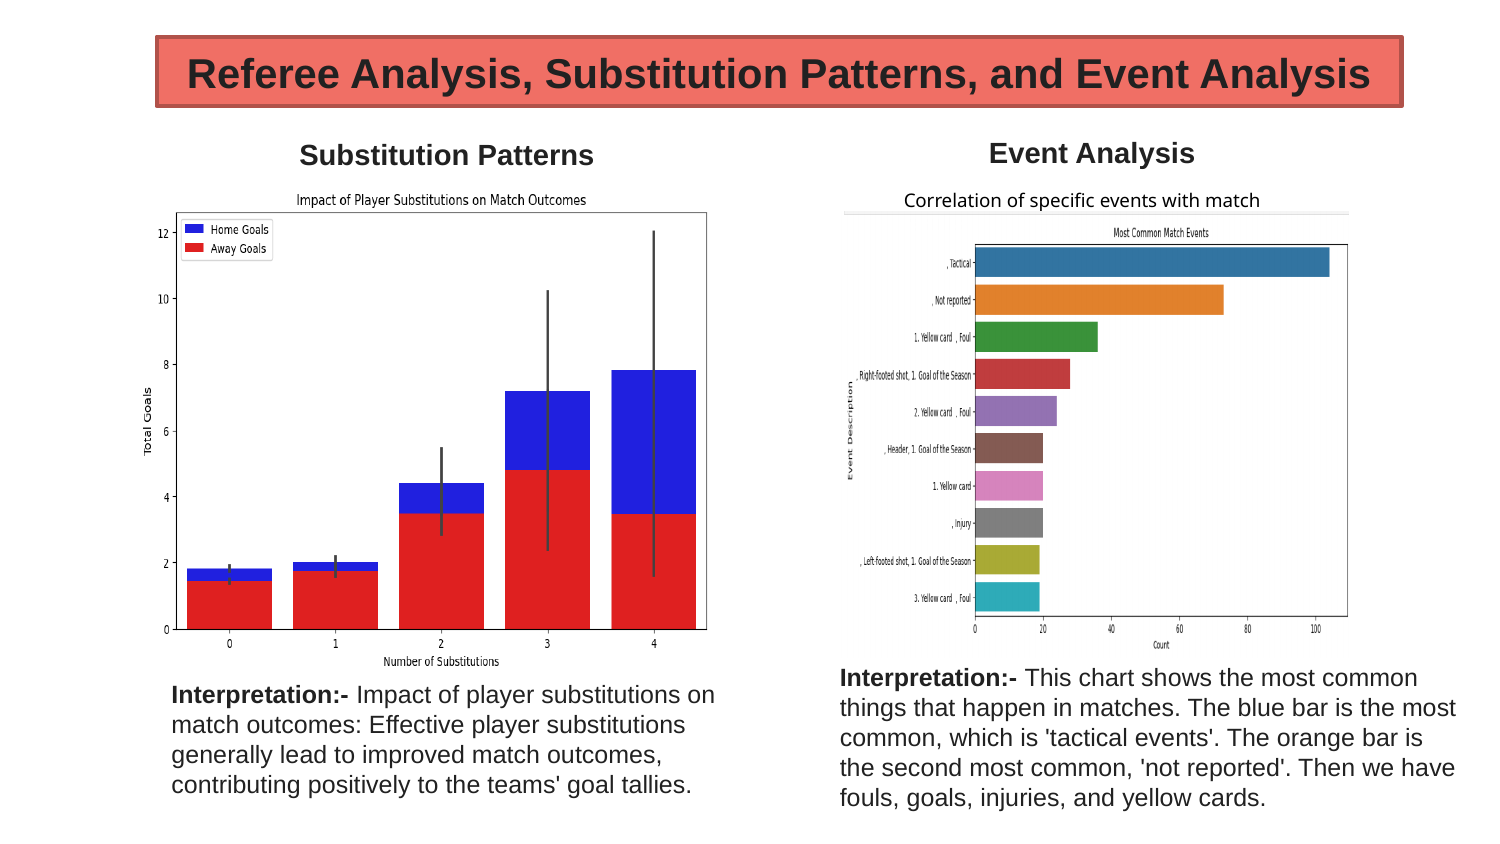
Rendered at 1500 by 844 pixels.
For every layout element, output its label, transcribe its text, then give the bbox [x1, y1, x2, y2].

text_box Interpretation:- Impact of player substitutions on match outcomes: Effective player substitutions generally lead to improved match outcomes, contributing positively to the teams' goal tallies. [156, 671, 738, 806]
picture [137, 194, 709, 669]
picture [836, 211, 1349, 659]
text_box Substitution Patterns [284, 128, 610, 179]
text_box Referee Analysis, Substitution Patterns, and Event Analysis [155, 35, 1404, 108]
text_box Correlation of specific events with match results [889, 181, 1321, 210]
text_box Interpretation:- This chart shows the most common things that happen in matches. The blue bar is the most common, which is 'tactical events'. The orange bar is the second most common, 'not reported'. Then we have fouls, goals, injuries, and yellow cards. [825, 653, 1475, 844]
text_box Event Analysis [974, 126, 1211, 177]
